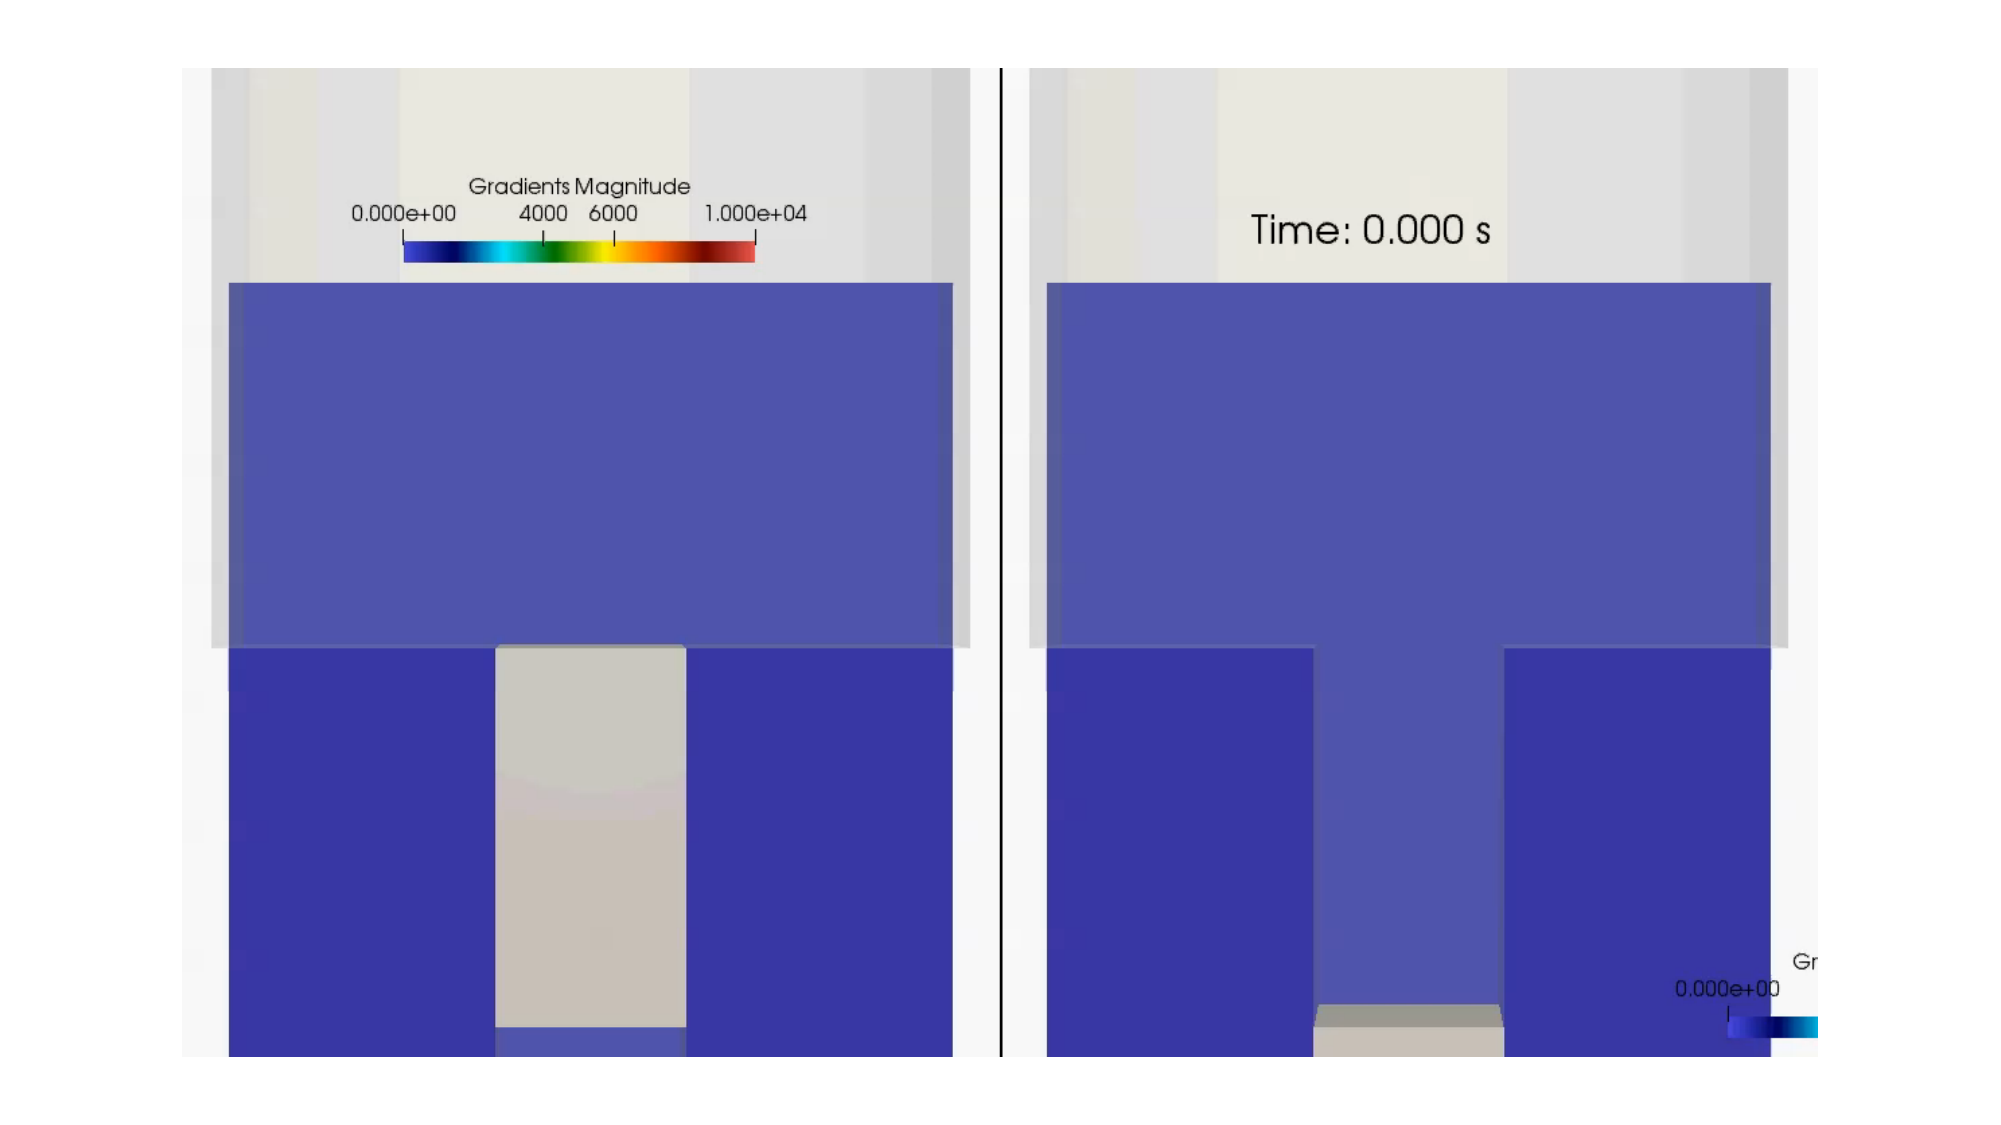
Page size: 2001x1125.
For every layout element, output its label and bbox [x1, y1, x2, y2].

text_box [181, 67, 1818, 1058]
